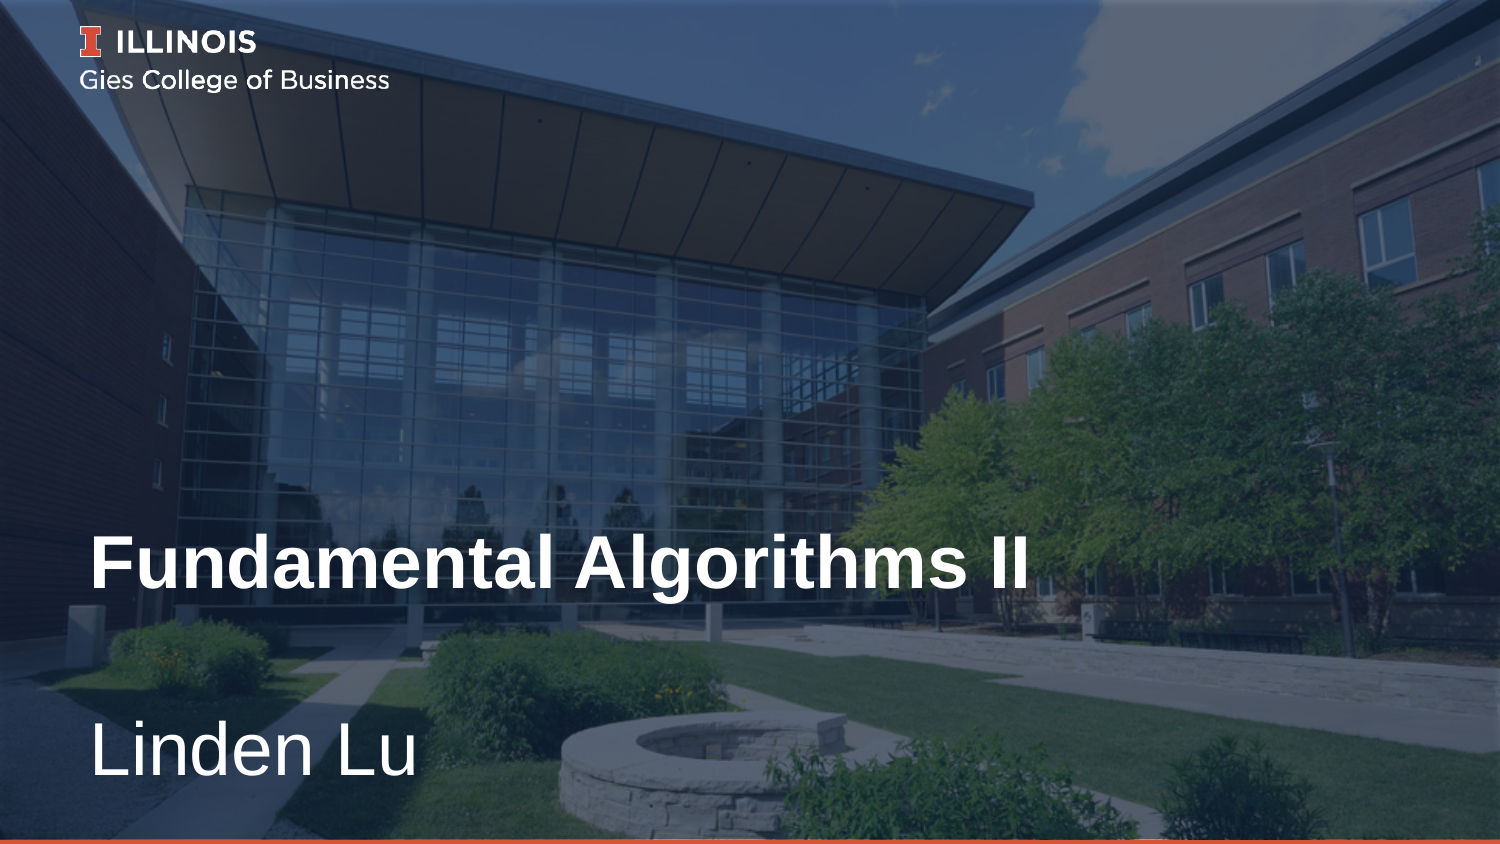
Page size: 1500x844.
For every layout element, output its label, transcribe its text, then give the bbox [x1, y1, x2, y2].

list Linden Lu [75, 685, 1259, 806]
title Fundamental Algorithms II [75, 436, 1259, 685]
picture [80, 26, 389, 93]
